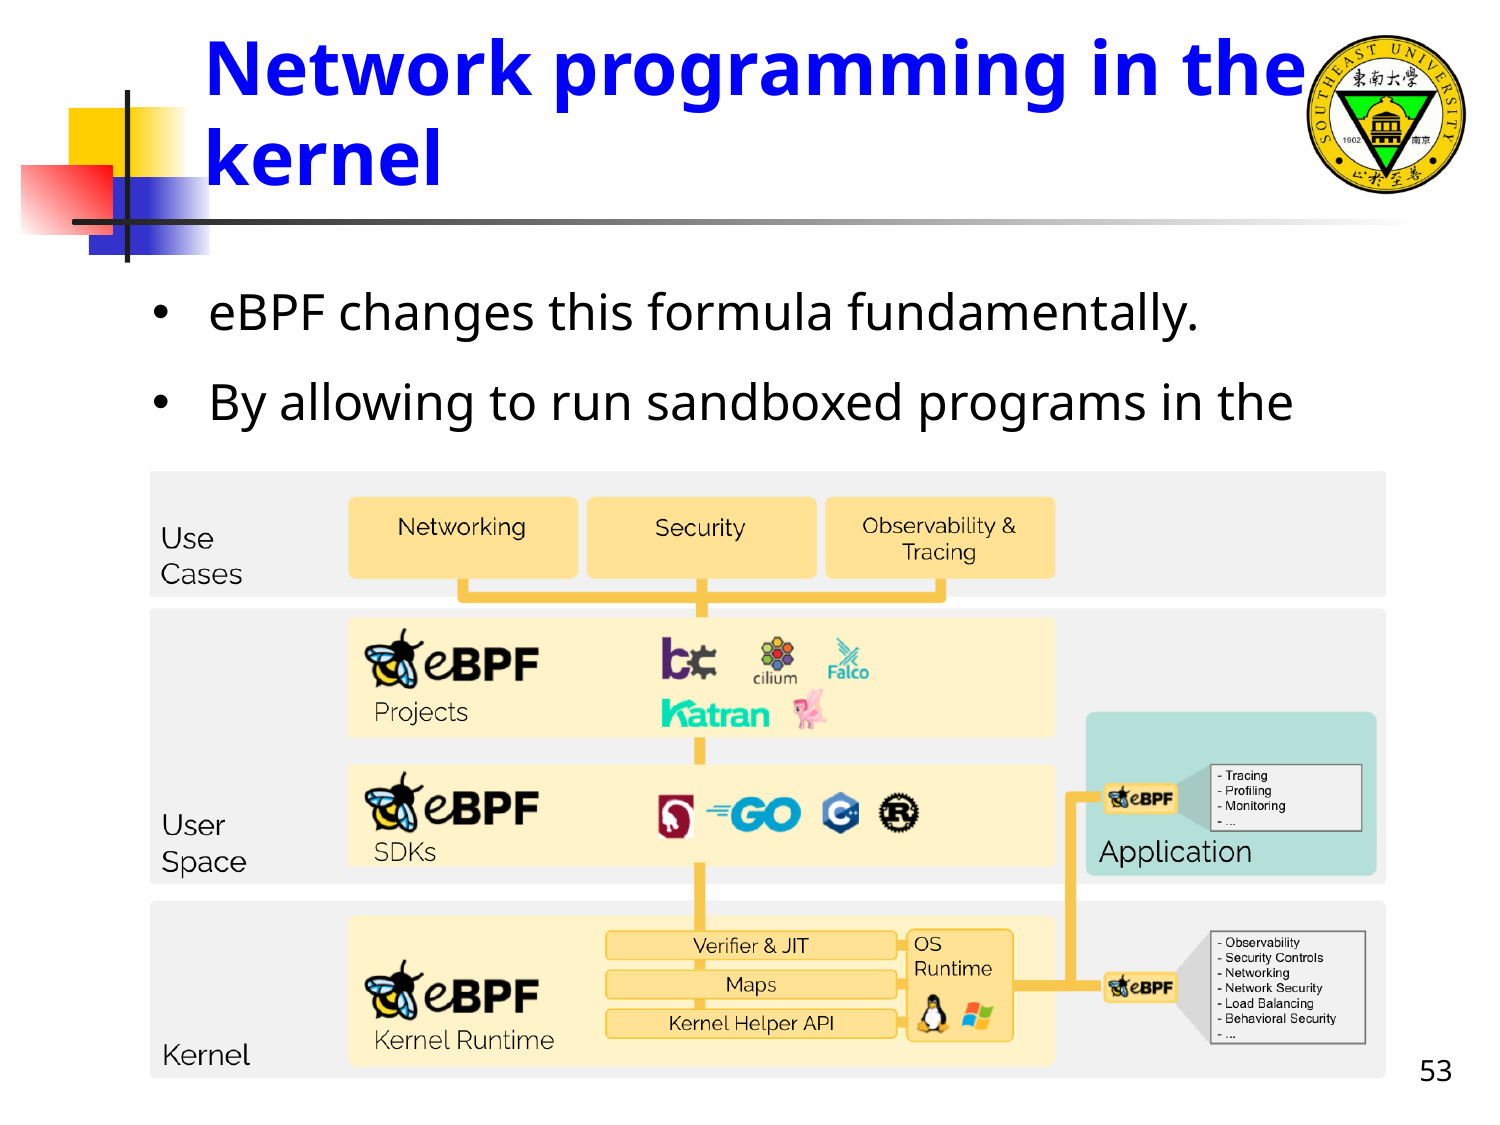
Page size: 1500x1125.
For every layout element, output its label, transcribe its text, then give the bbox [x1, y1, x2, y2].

text_box eBPF changes this formula fundamentally. By allowing to run sandboxed programs in the kernel [62, 243, 1396, 529]
slide_number 53 [1403, 1024, 1468, 1100]
picture [133, 450, 1399, 1100]
picture [1304, 32, 1467, 195]
title Network programming in the kernel [188, 35, 1468, 208]
